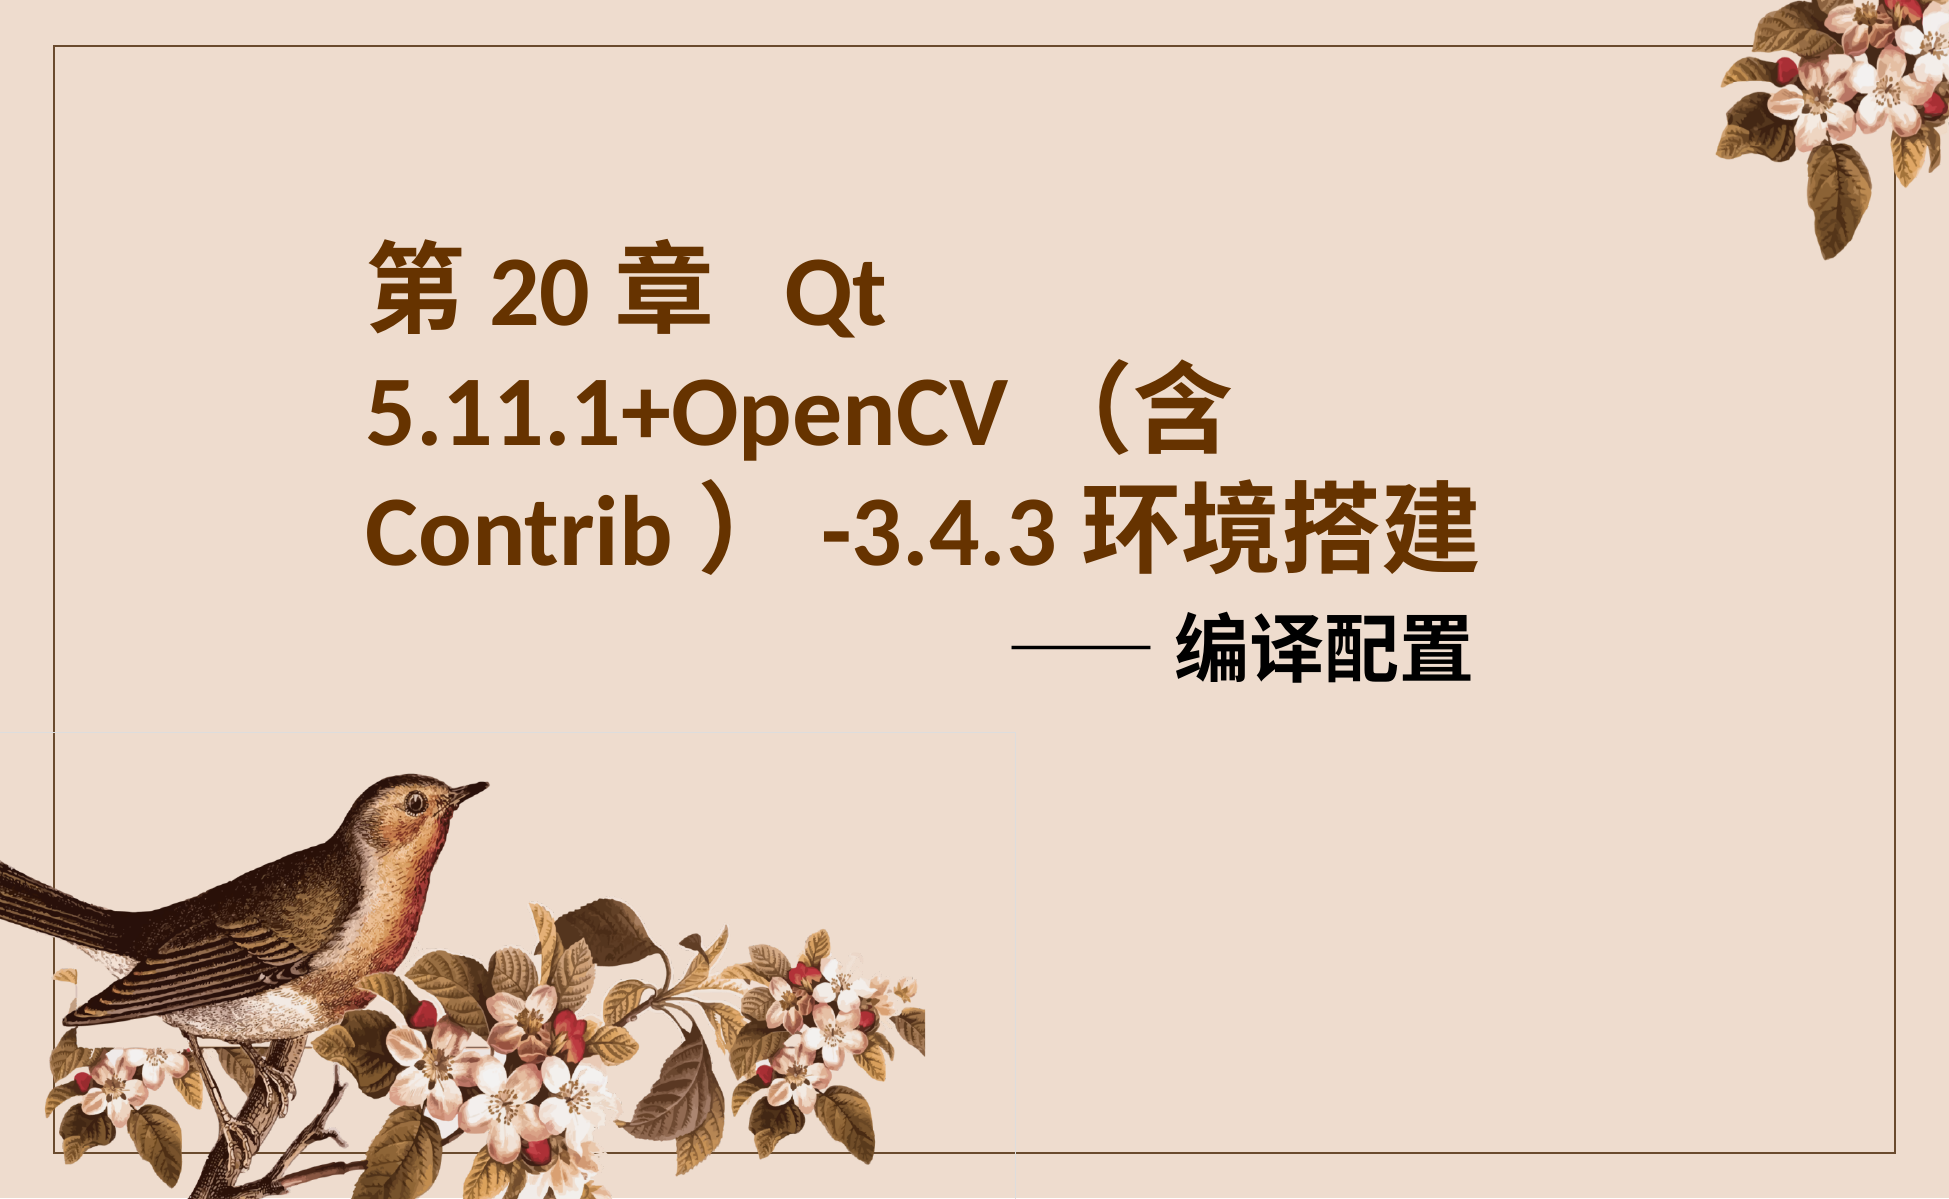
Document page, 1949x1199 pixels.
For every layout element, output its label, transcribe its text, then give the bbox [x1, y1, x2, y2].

picture [1654, 0, 1949, 306]
text_box ——编译配置 [991, 594, 1808, 699]
text_box 第20章 Qt 5.11.1+OpenCV（含Contrib）-3.4.3环境搭建 [350, 218, 1666, 593]
picture [0, 733, 1015, 1199]
